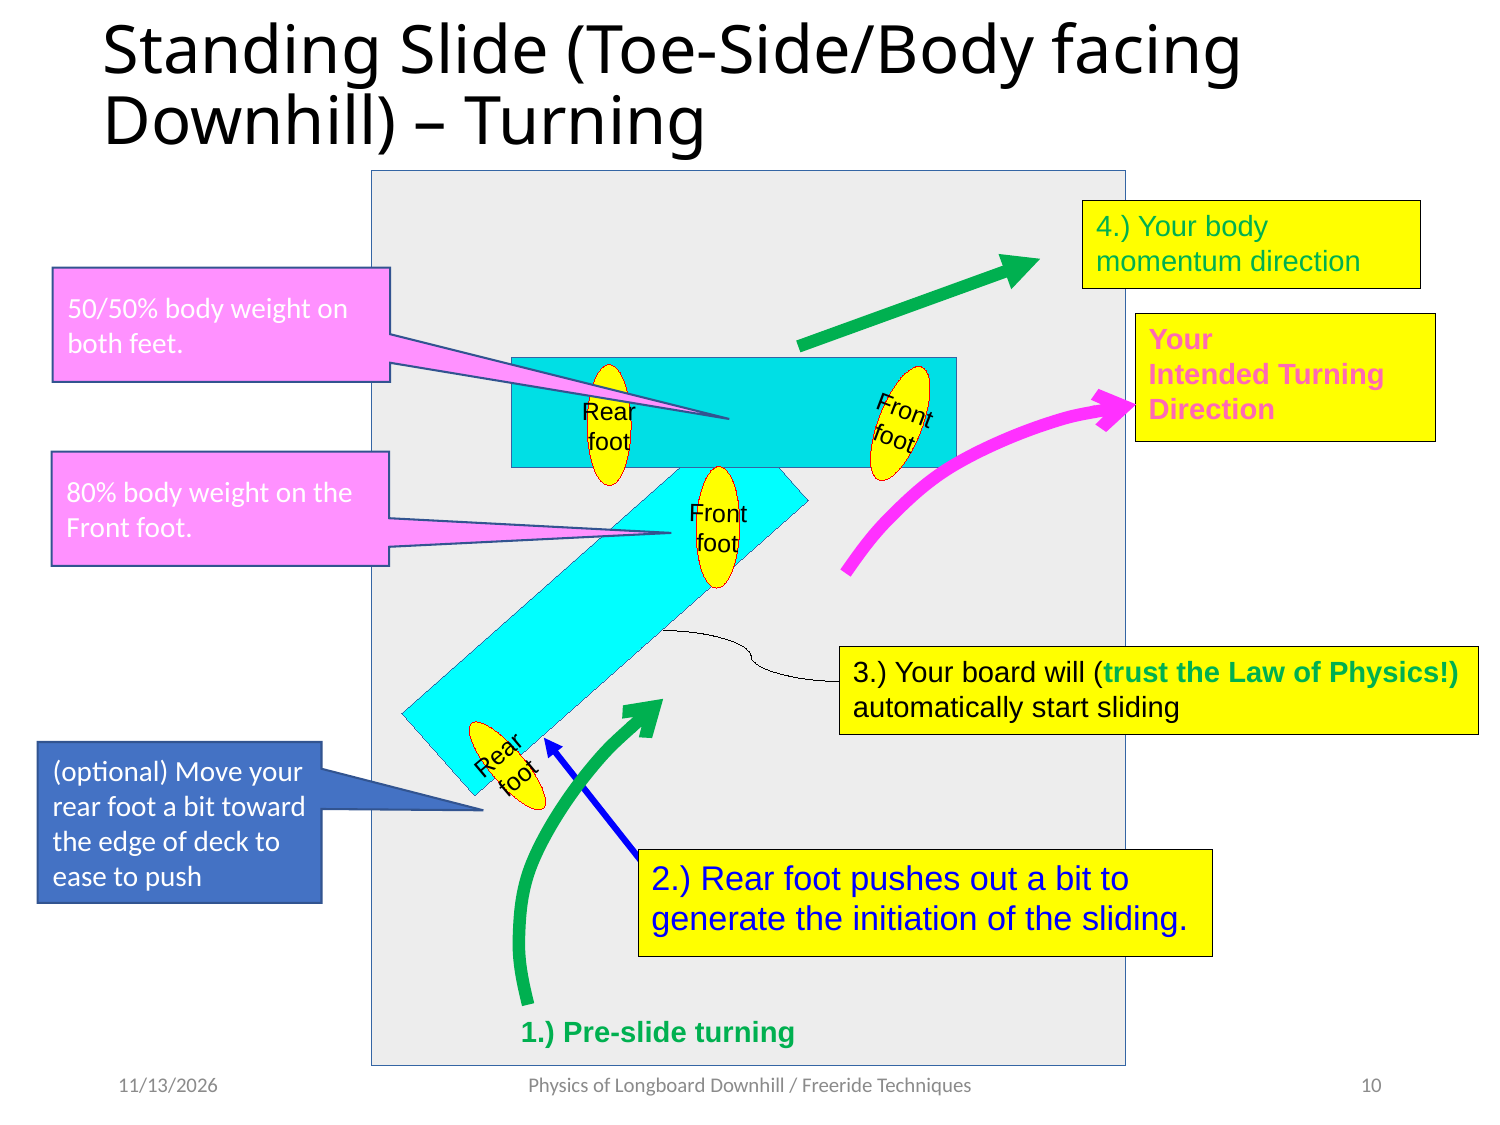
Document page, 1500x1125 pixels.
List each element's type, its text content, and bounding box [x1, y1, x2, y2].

text_box 4.) Your body momentum direction [1082, 200, 1421, 289]
text_box [798, 257, 1041, 347]
text_box [844, 399, 1137, 574]
text_box 1.) Pre-slide turning [507, 1006, 837, 1065]
text_box Front foot [696, 486, 740, 589]
text_box [371, 413, 1126, 1066]
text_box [511, 357, 958, 486]
slide_number 10 [1059, 1065, 1397, 1103]
text_box Your Intended Turning Direction [1135, 313, 1436, 442]
text_box 2.) Rear foot pushes out a bit to generate the initiation of the sliding. [638, 849, 1213, 957]
title Standing Slide (Toe-Side/Body facing Downhill) – Turning [87, 7, 1382, 168]
text_box [401, 486, 711, 796]
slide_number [103, 1065, 441, 1103]
text_box Rear foot [469, 721, 546, 810]
text_box [371, 170, 1126, 460]
text_box 3.) Your board will (trust the Law of Physics!) automatically start sliding [839, 646, 1479, 735]
footer Physics of Longboard Downhill / Freeride Techniques [496, 1065, 1004, 1103]
text_box [371, 365, 657, 528]
text_box 50/50% body weight on both feet. [51, 266, 511, 384]
text_box 80% body weight on the Front foot. [50, 450, 672, 567]
text_box [543, 737, 579, 782]
text_box [734, 486, 809, 567]
text_box [517, 698, 664, 1005]
text_box (optional) Move your rear foot a bit toward the edge of deck to ease to push [36, 740, 484, 904]
